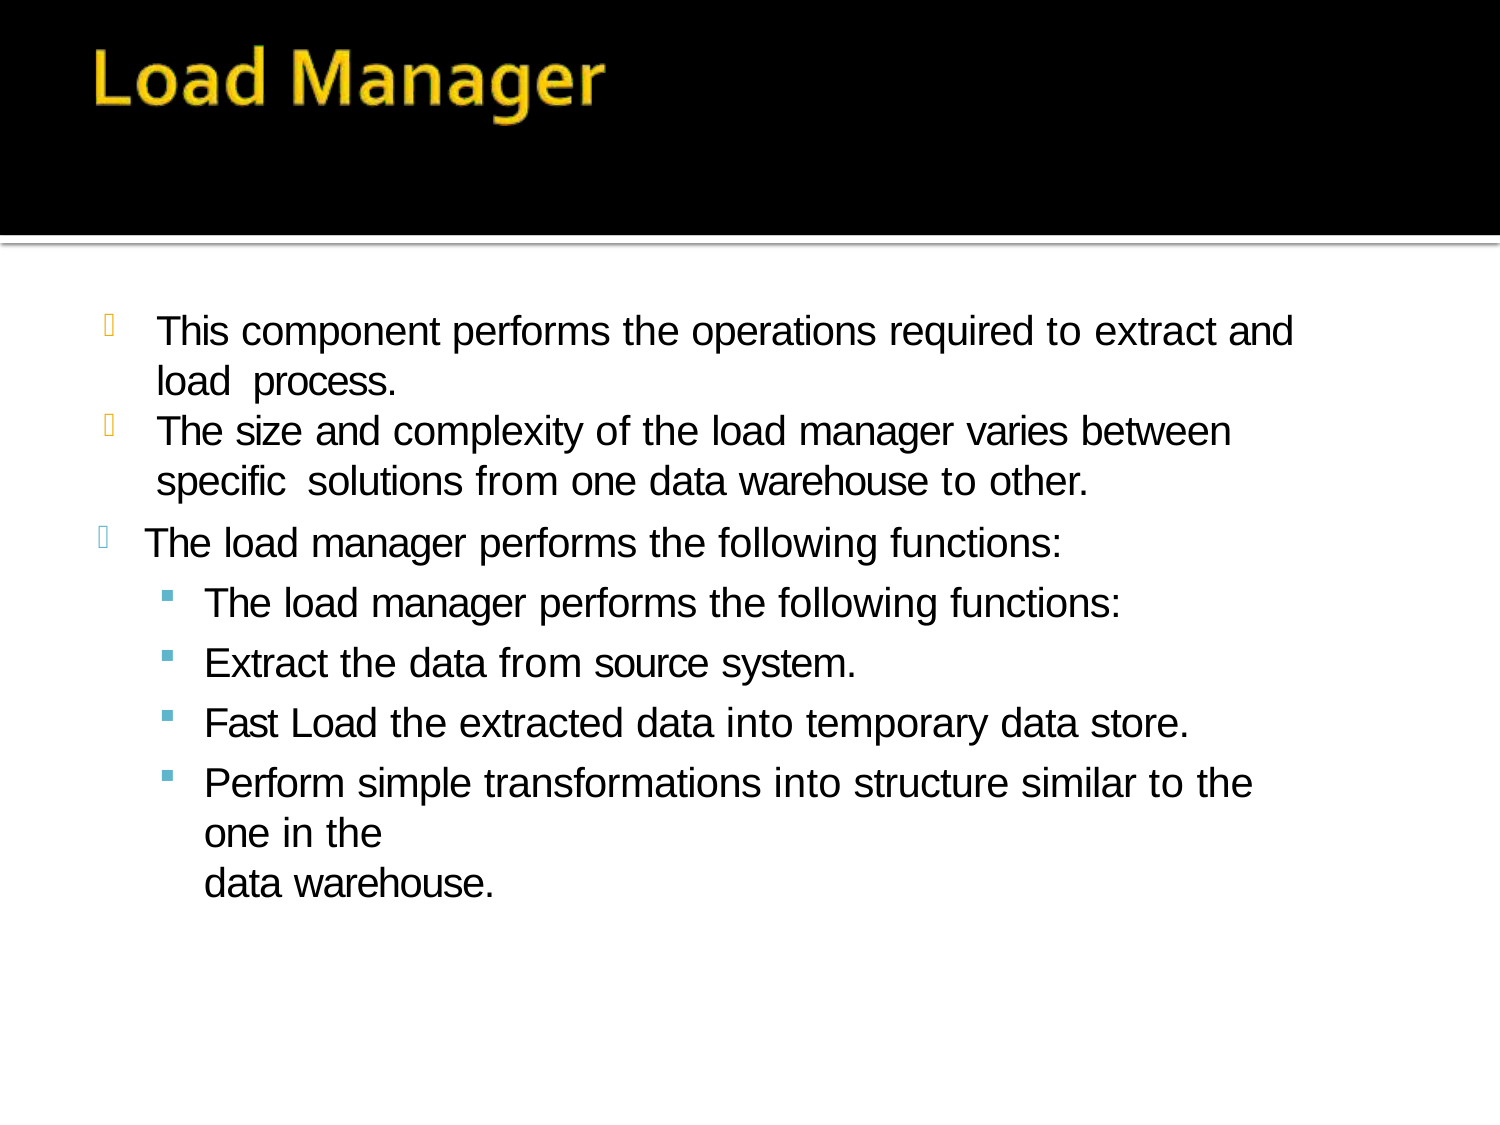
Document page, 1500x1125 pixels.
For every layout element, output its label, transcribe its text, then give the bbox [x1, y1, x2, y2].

text_box [95, 45, 606, 126]
text_box This component performs the operations required to extract and load process. The size and complexity of the load manager varies between specific solutions from one data warehouse to other. The load manager performs the following functions: The load manager performs the following functions: Extract the data from source system. Fast Load the extracted data into temporary data store. Perform simple transformations into structure similar to the one in the data warehouse. [95, 301, 1409, 907]
picture [0, 244, 1500, 251]
